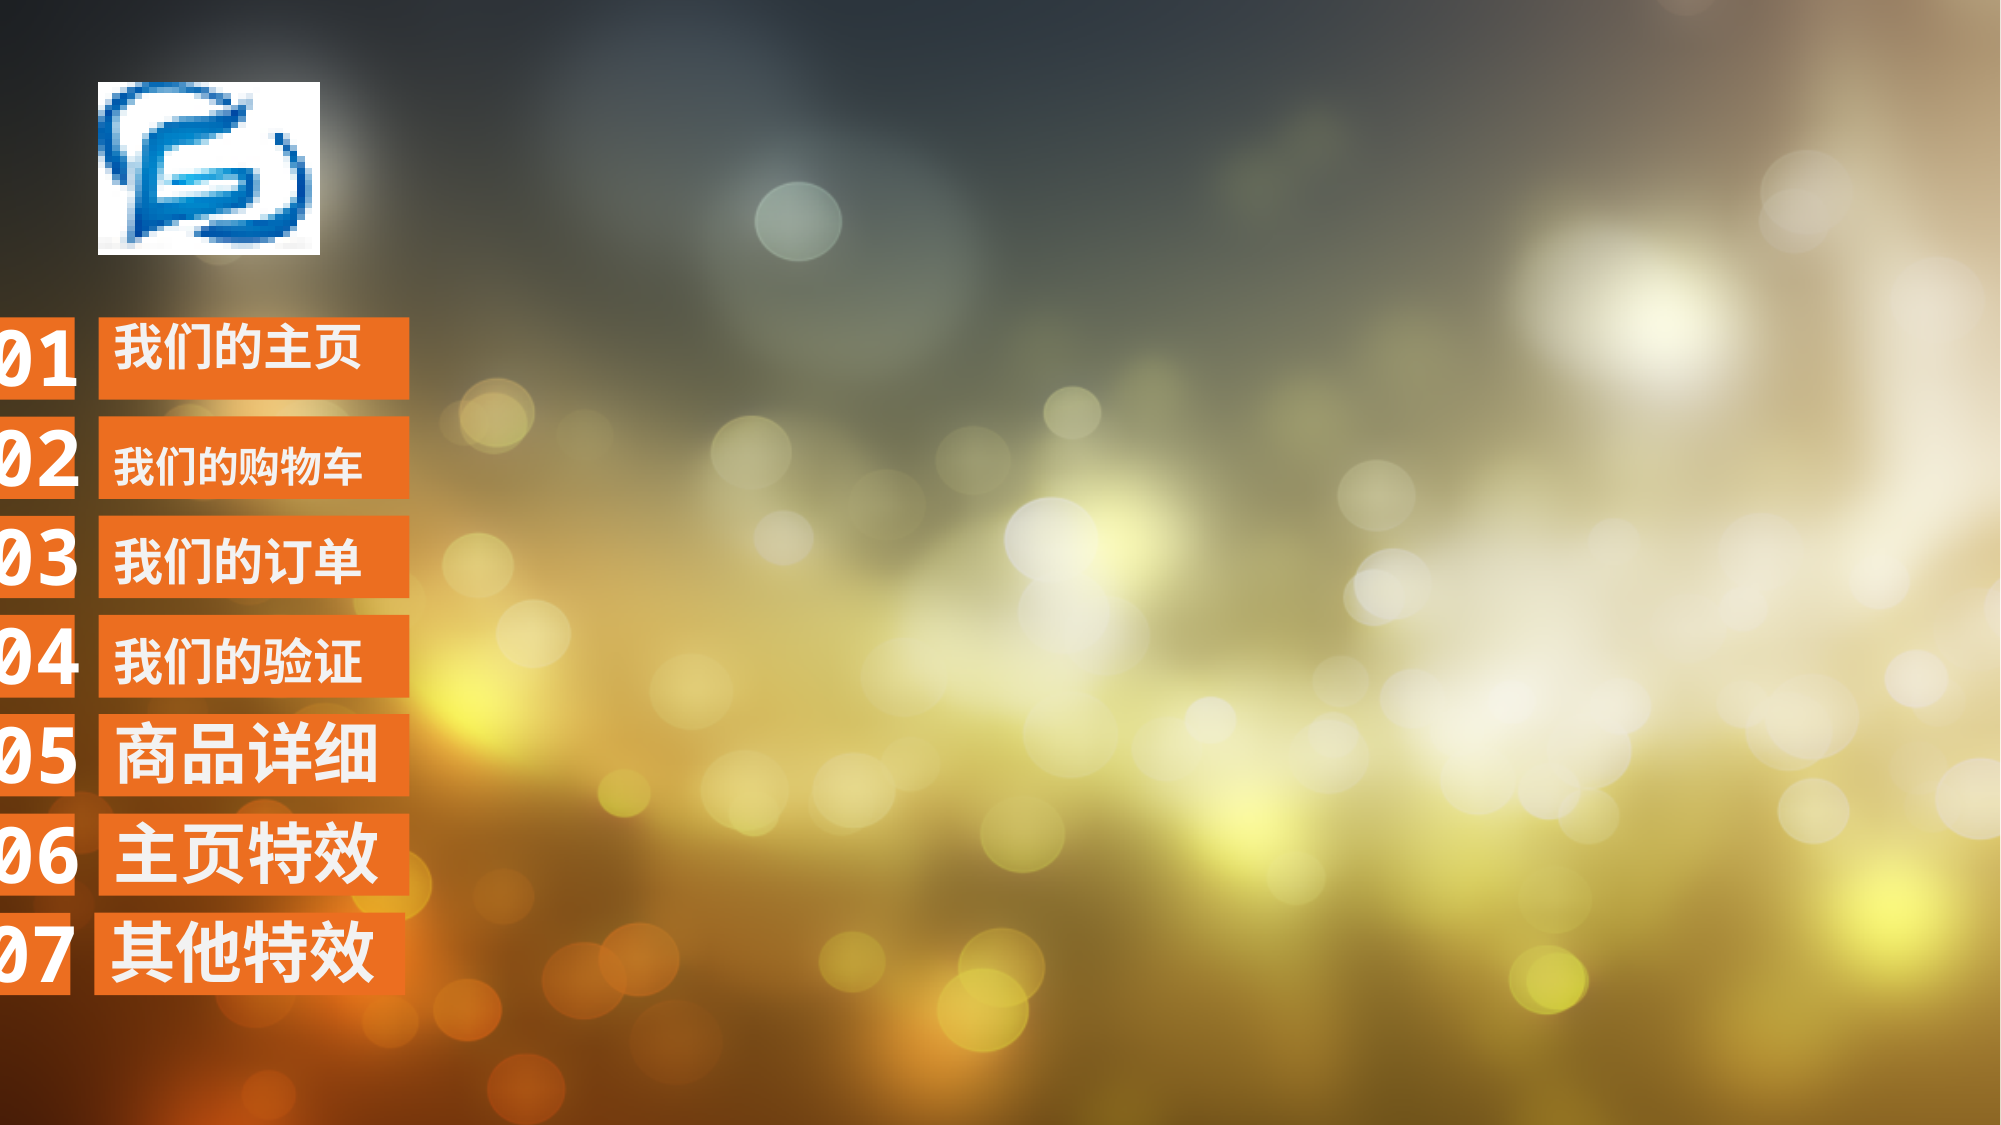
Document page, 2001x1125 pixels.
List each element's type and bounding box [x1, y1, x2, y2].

text_box [0, 0, 2001, 1125]
picture [98, 81, 320, 255]
text_box [0, 301, 134, 1005]
